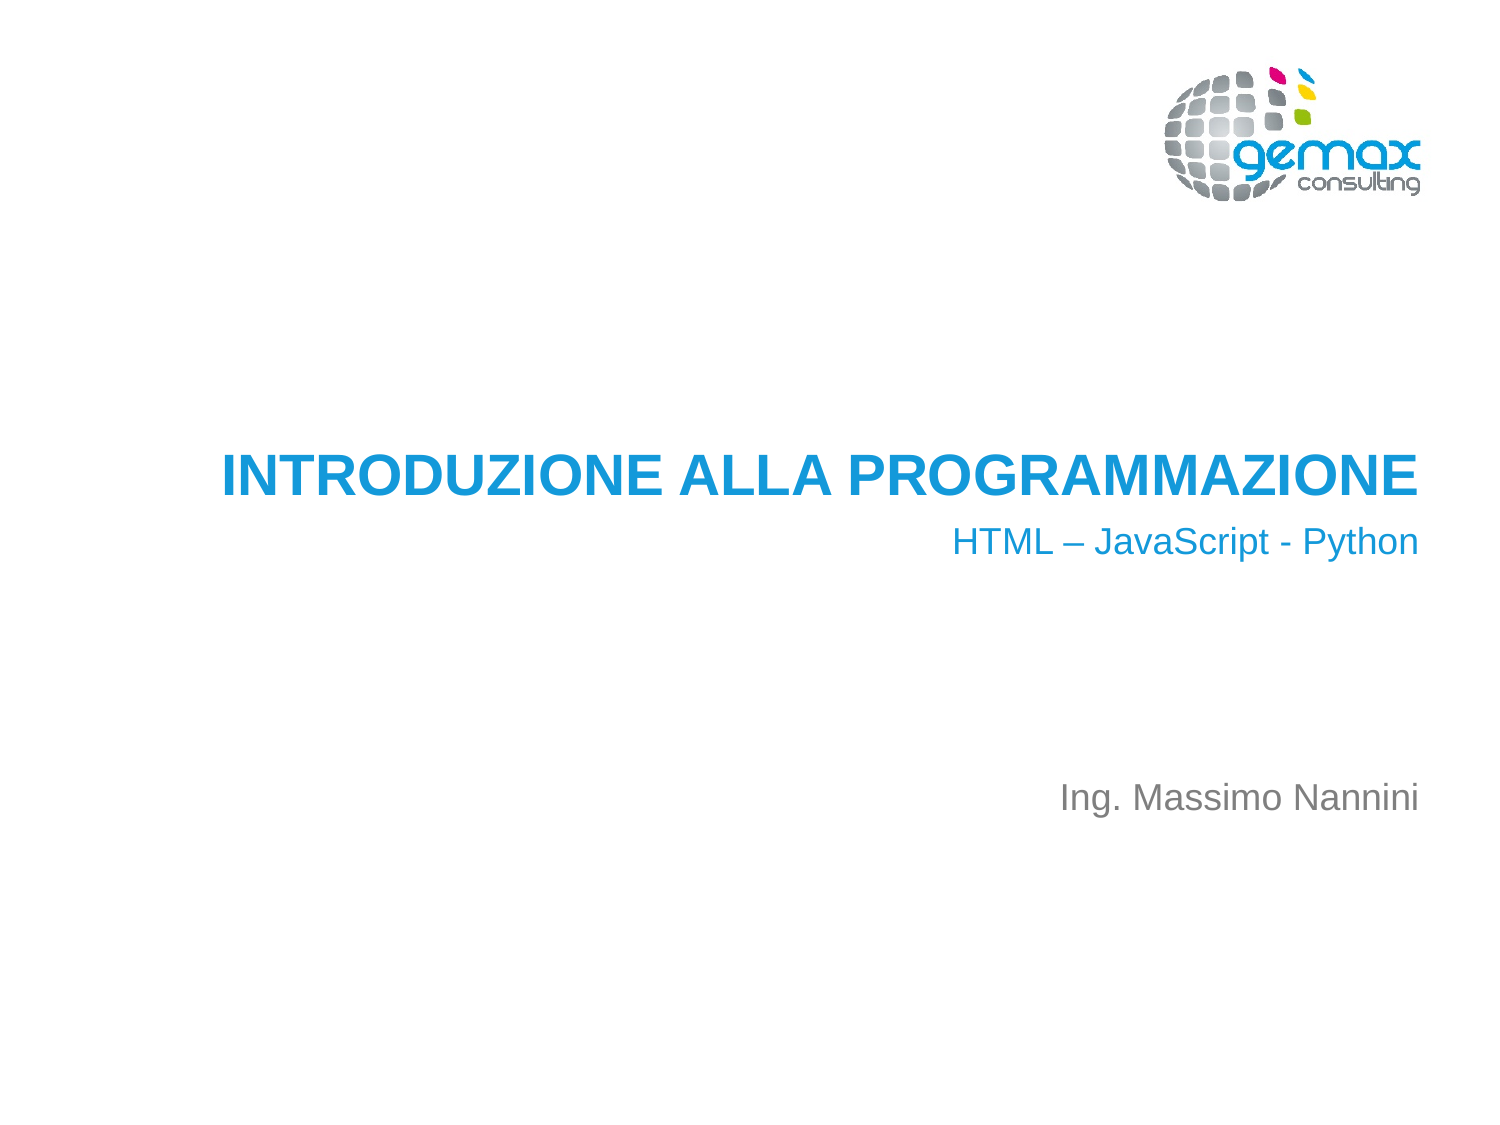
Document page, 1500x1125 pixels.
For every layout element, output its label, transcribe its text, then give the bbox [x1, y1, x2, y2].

list Ing. Massimo Nannini [952, 770, 1435, 836]
title INTRODUZIONE ALLA PROGRAMMAZIONE [159, 314, 1435, 515]
picture [1149, 56, 1435, 212]
subtitle HTML – JavaScript - Python [309, 514, 1435, 668]
